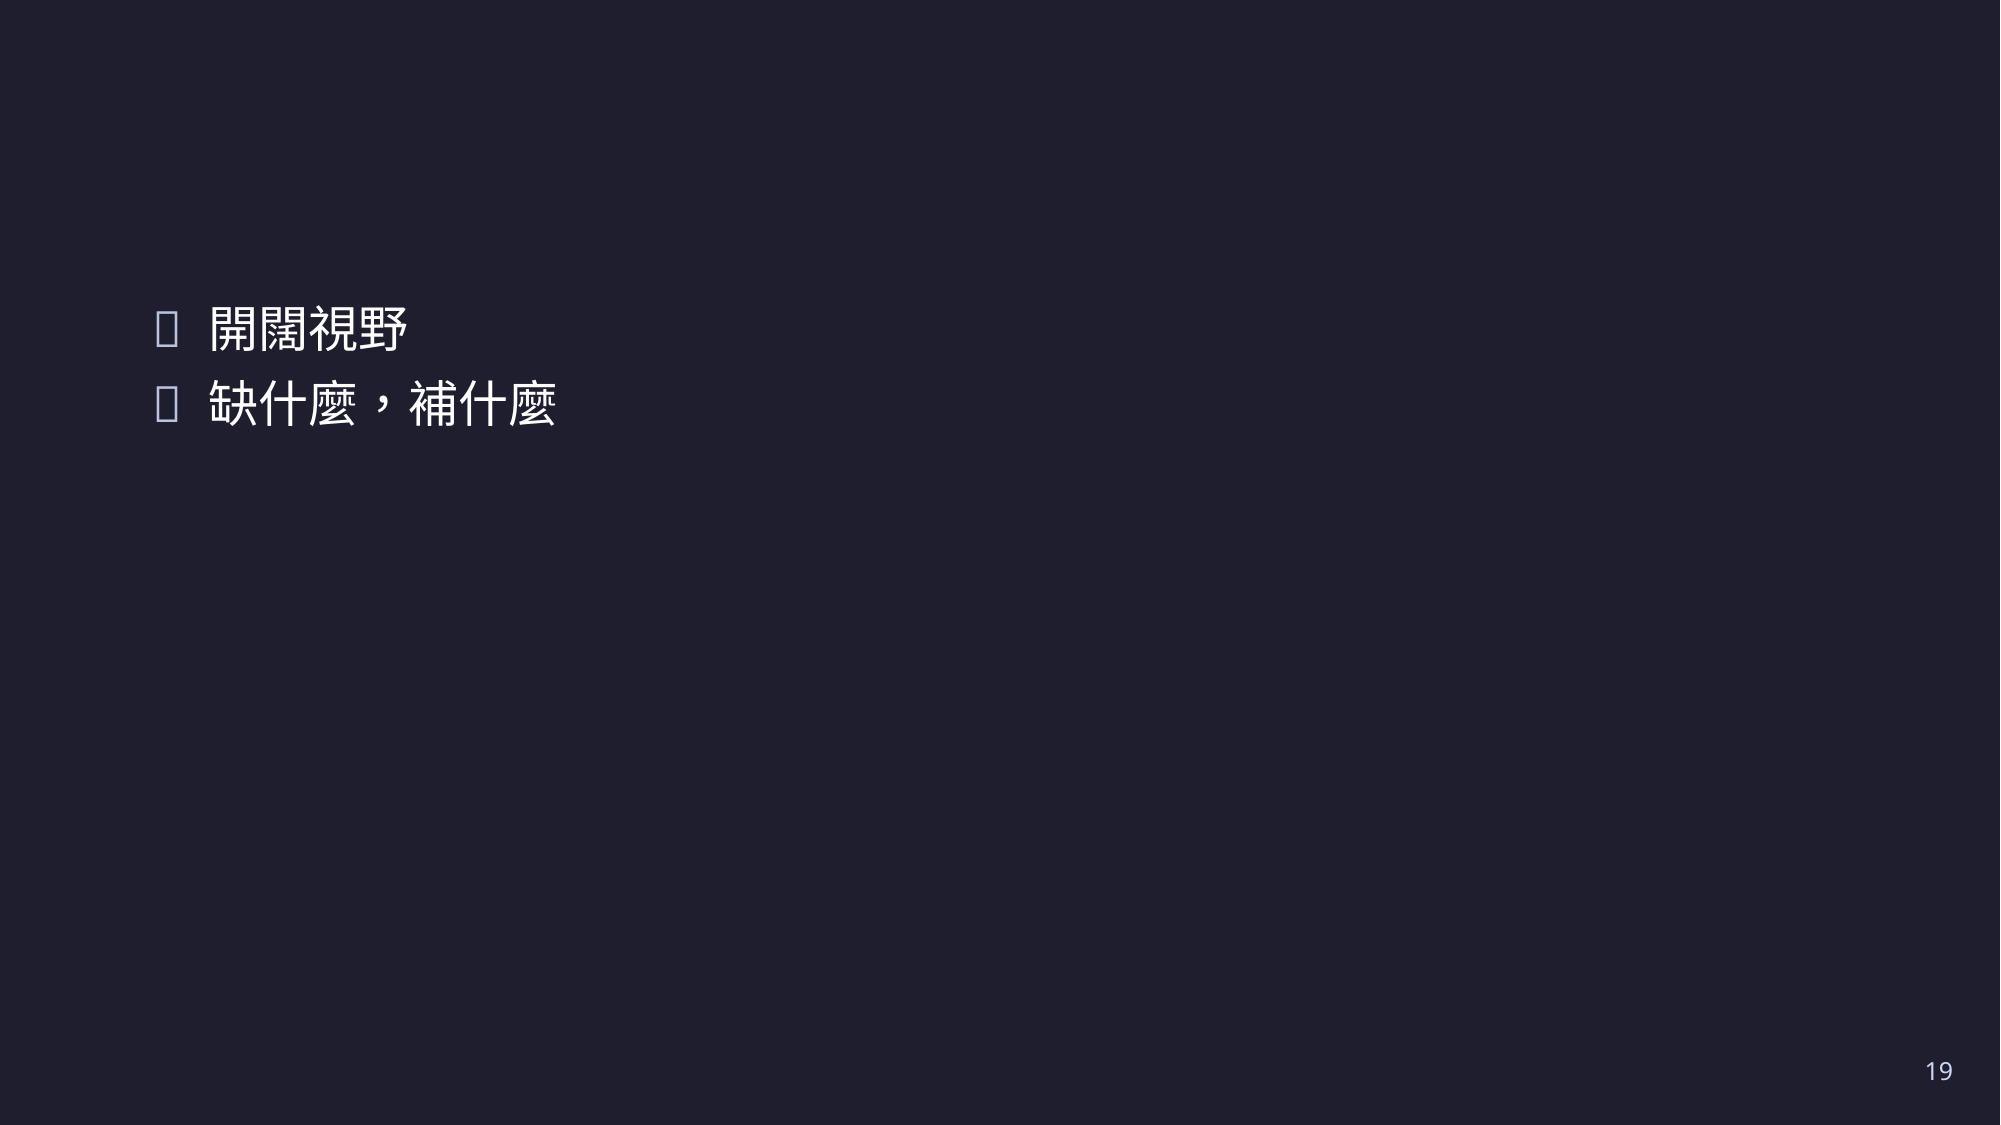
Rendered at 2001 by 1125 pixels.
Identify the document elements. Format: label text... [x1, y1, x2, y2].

slide_number 19 [1518, 1042, 1969, 1103]
list 開闊視野 缺什麼，補什麼 [137, 296, 1863, 1014]
